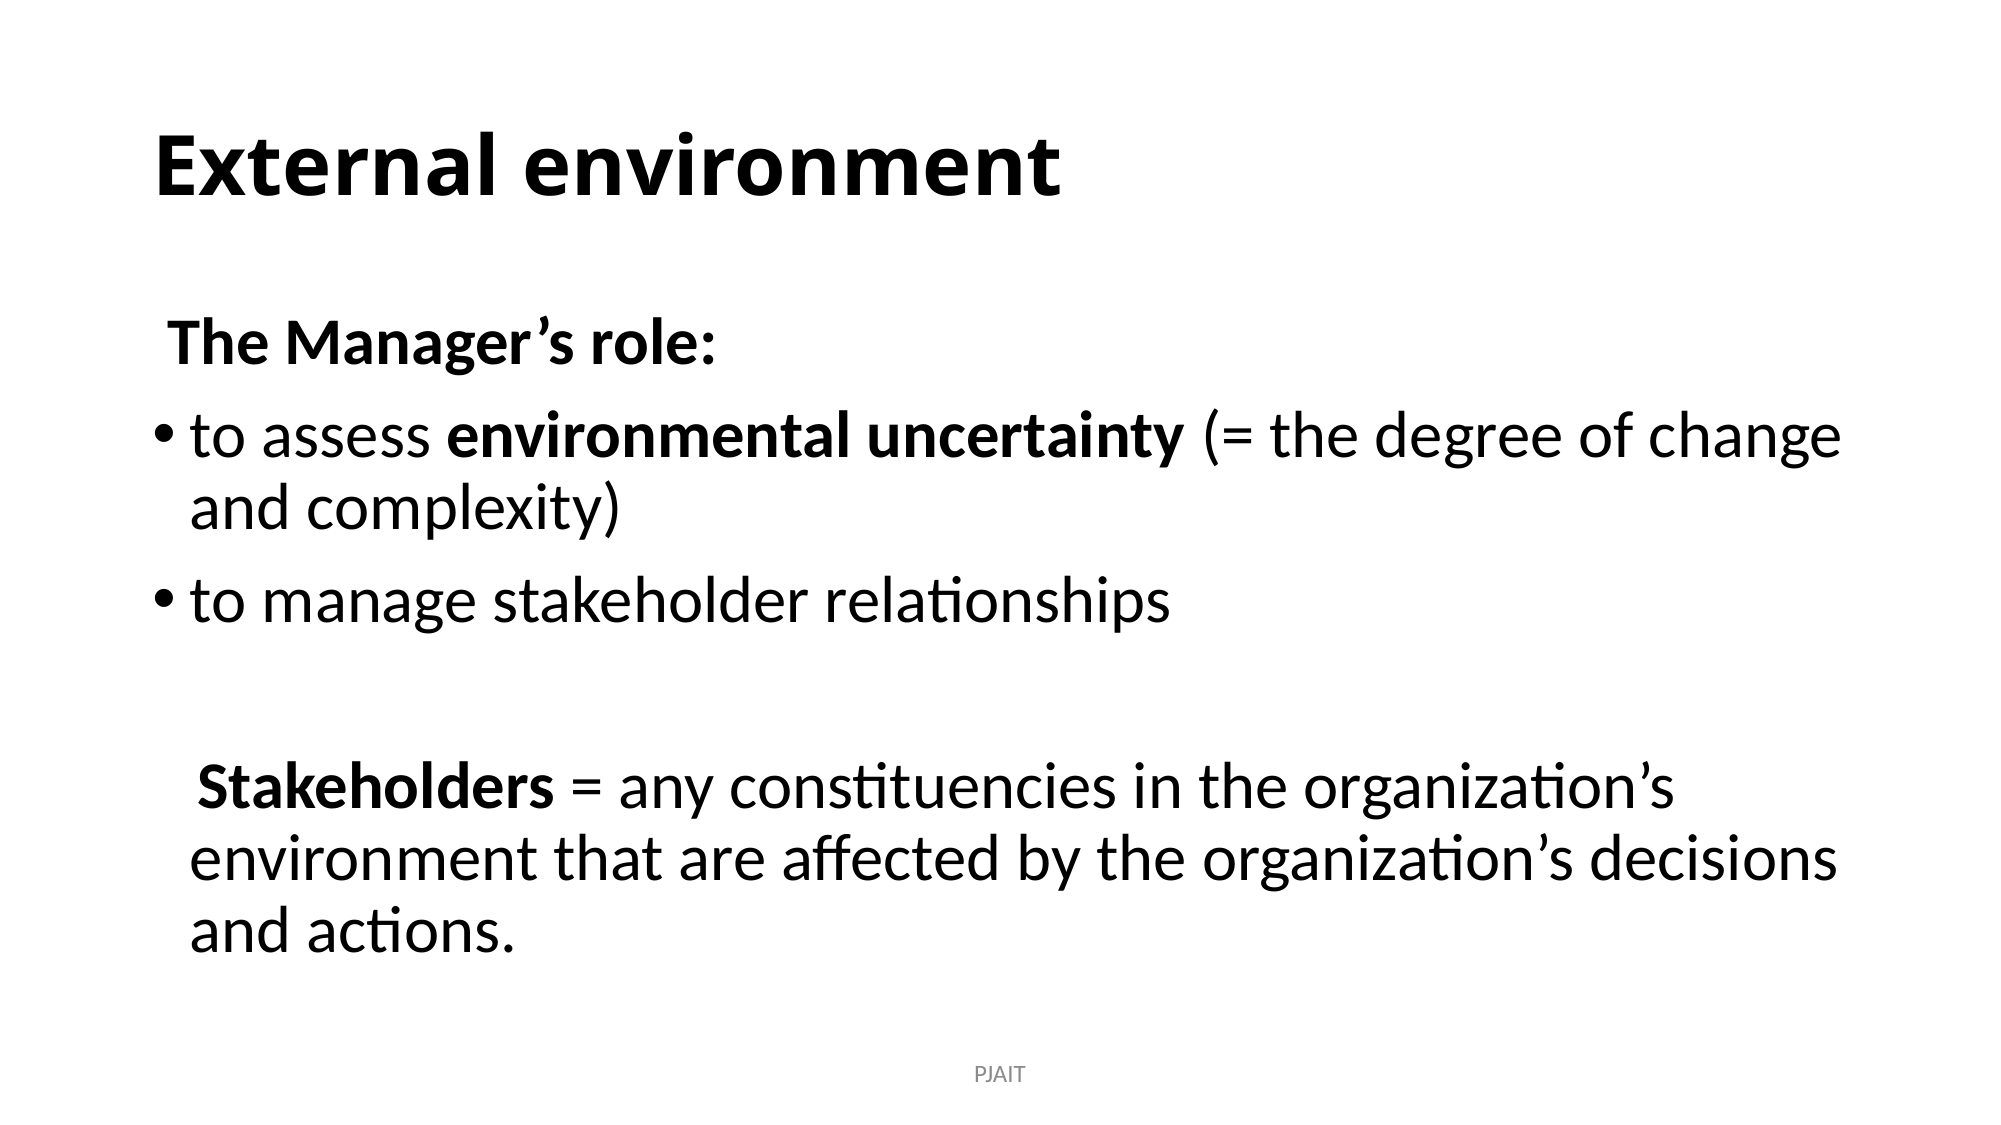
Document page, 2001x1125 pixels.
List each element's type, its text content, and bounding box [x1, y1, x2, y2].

list The Manager’s role: to assess environmental uncertainty (= the degree of change and complexity) to manage stakeholder relationships Stakeholders = any constituencies in the organization’s environment that are affected by the organization’s decisions and actions. [137, 299, 1863, 1014]
title External environment [137, 59, 1863, 278]
footer PJAIT [662, 1042, 1338, 1103]
